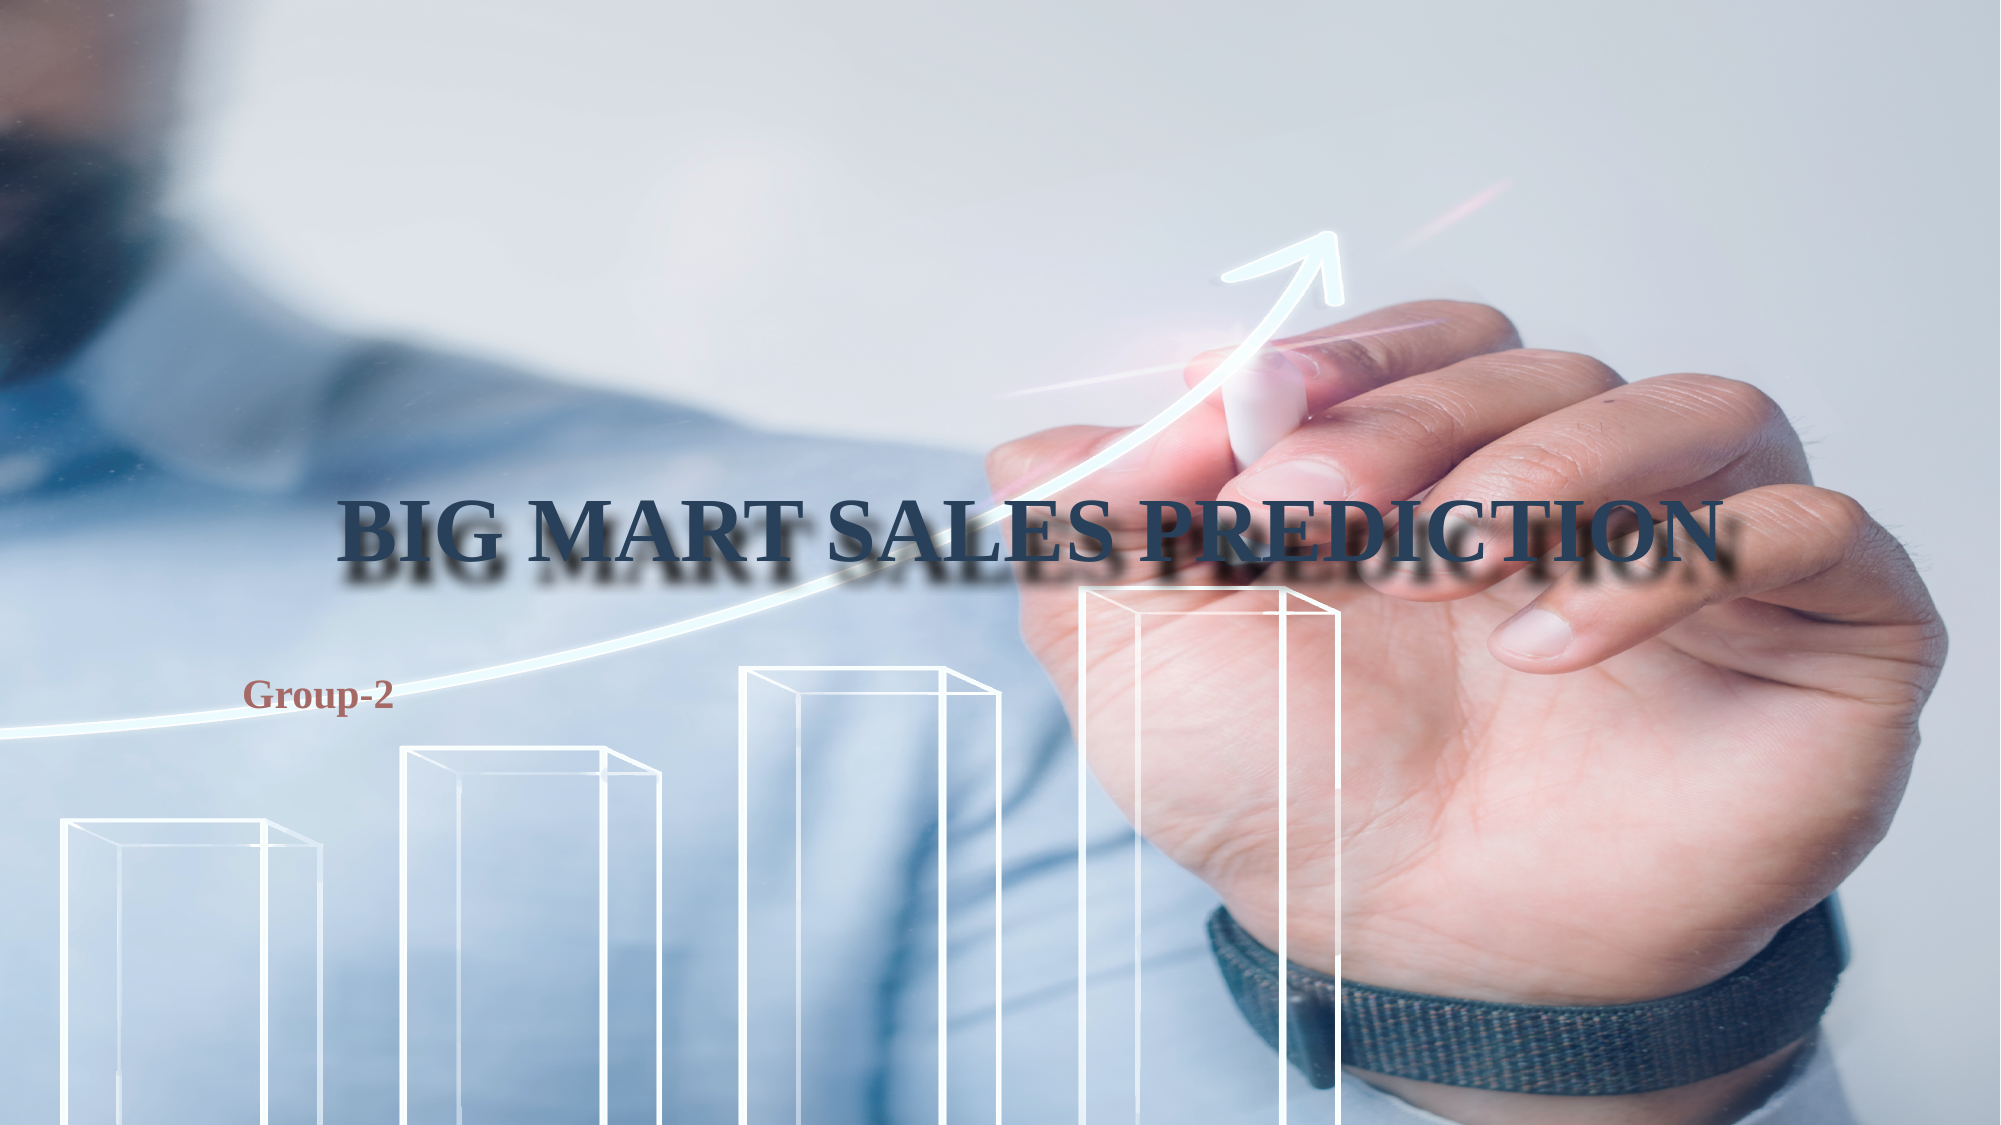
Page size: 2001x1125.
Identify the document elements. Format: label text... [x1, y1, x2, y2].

subtitle Group-2 [227, 641, 1776, 771]
title Big Mart Sales Prediction [321, 147, 1871, 582]
picture [0, 0, 2001, 1125]
